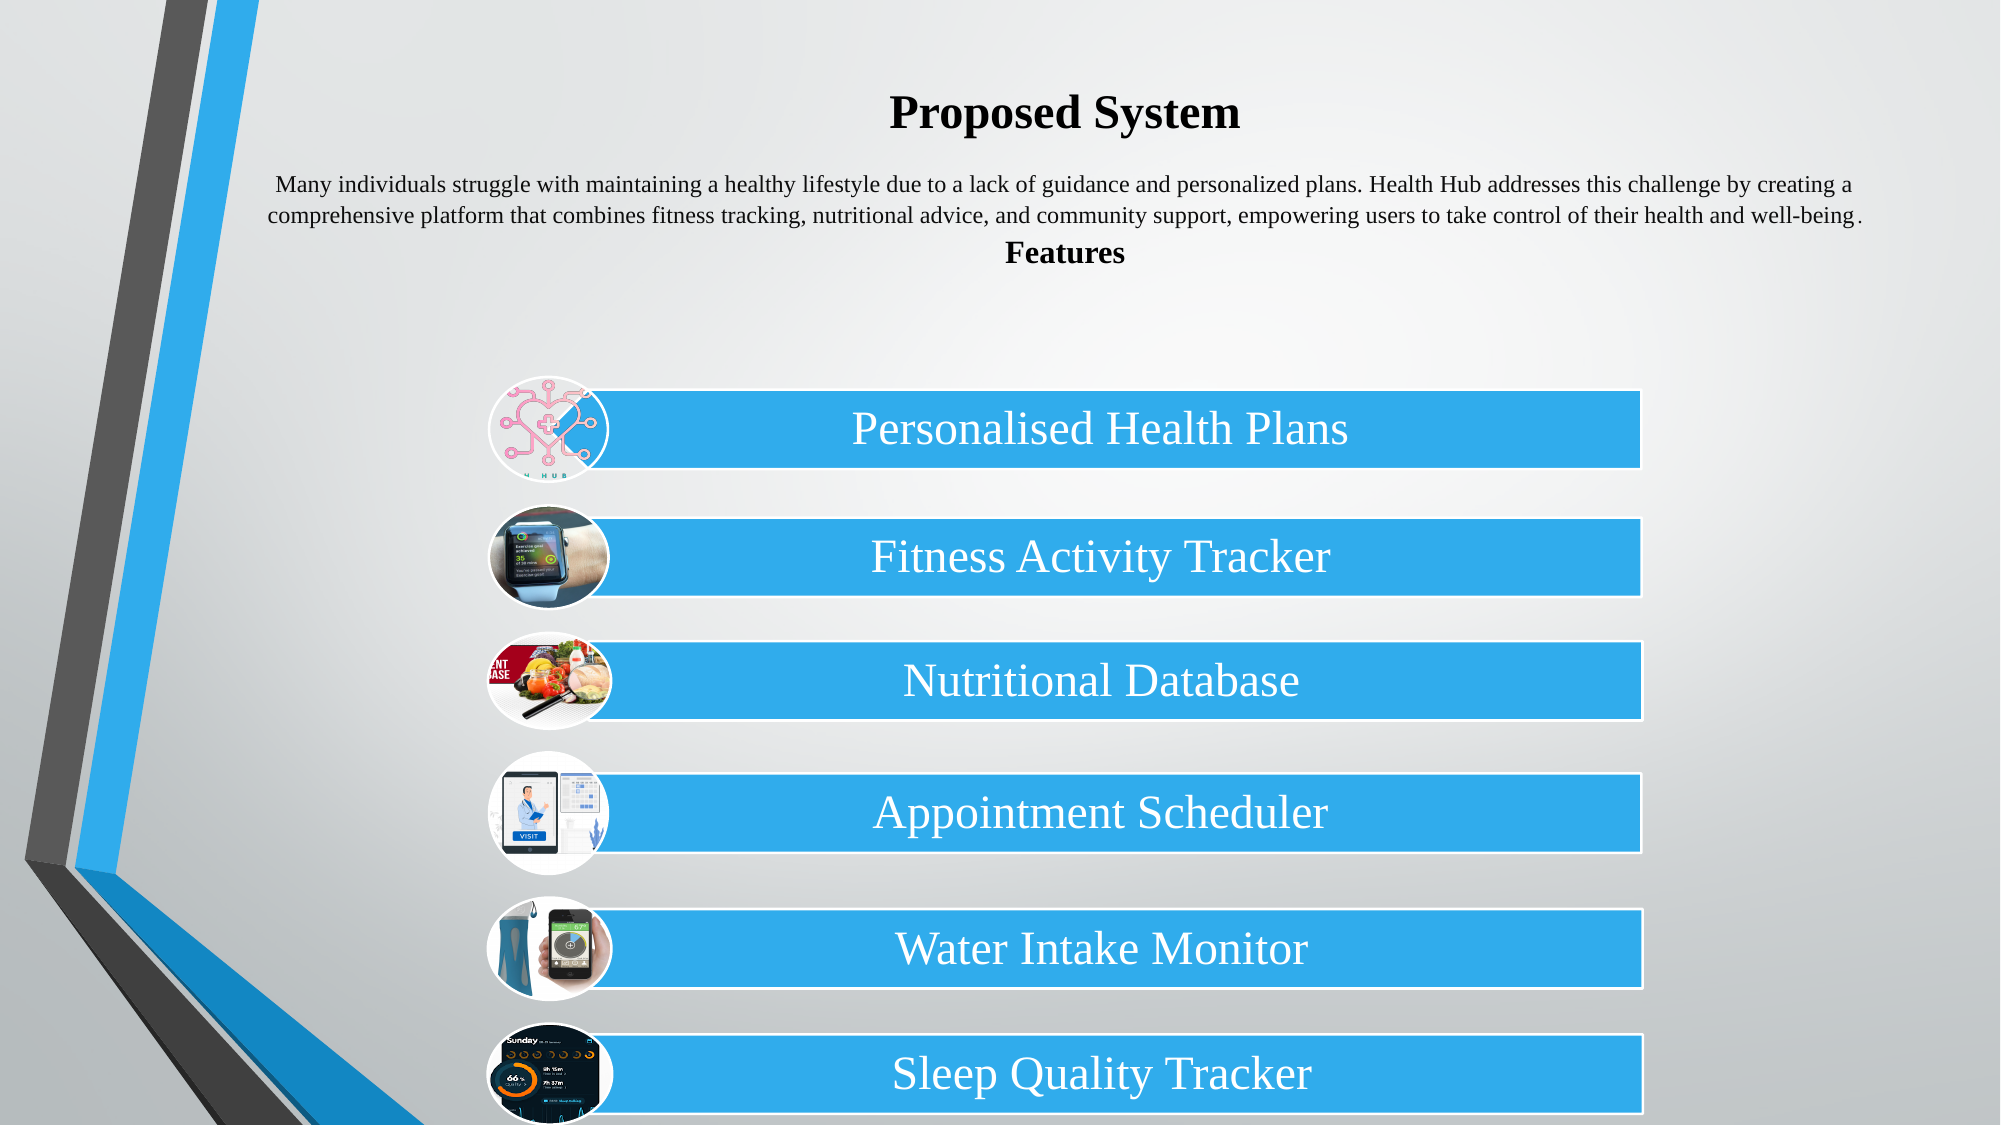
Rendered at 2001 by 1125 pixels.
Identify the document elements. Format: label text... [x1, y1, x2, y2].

title Proposed System Many individuals struggle with maintaining a healthy lifestyle due to a lack of guidance and personalized plans. Health Hub addresses this challenge by creating a comprehensive platform that combines fitness tracking, nutritional advice, and community support, empowering users to take control of their health and well-being. Features [243, 0, 1887, 323]
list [243, 376, 1888, 1125]
